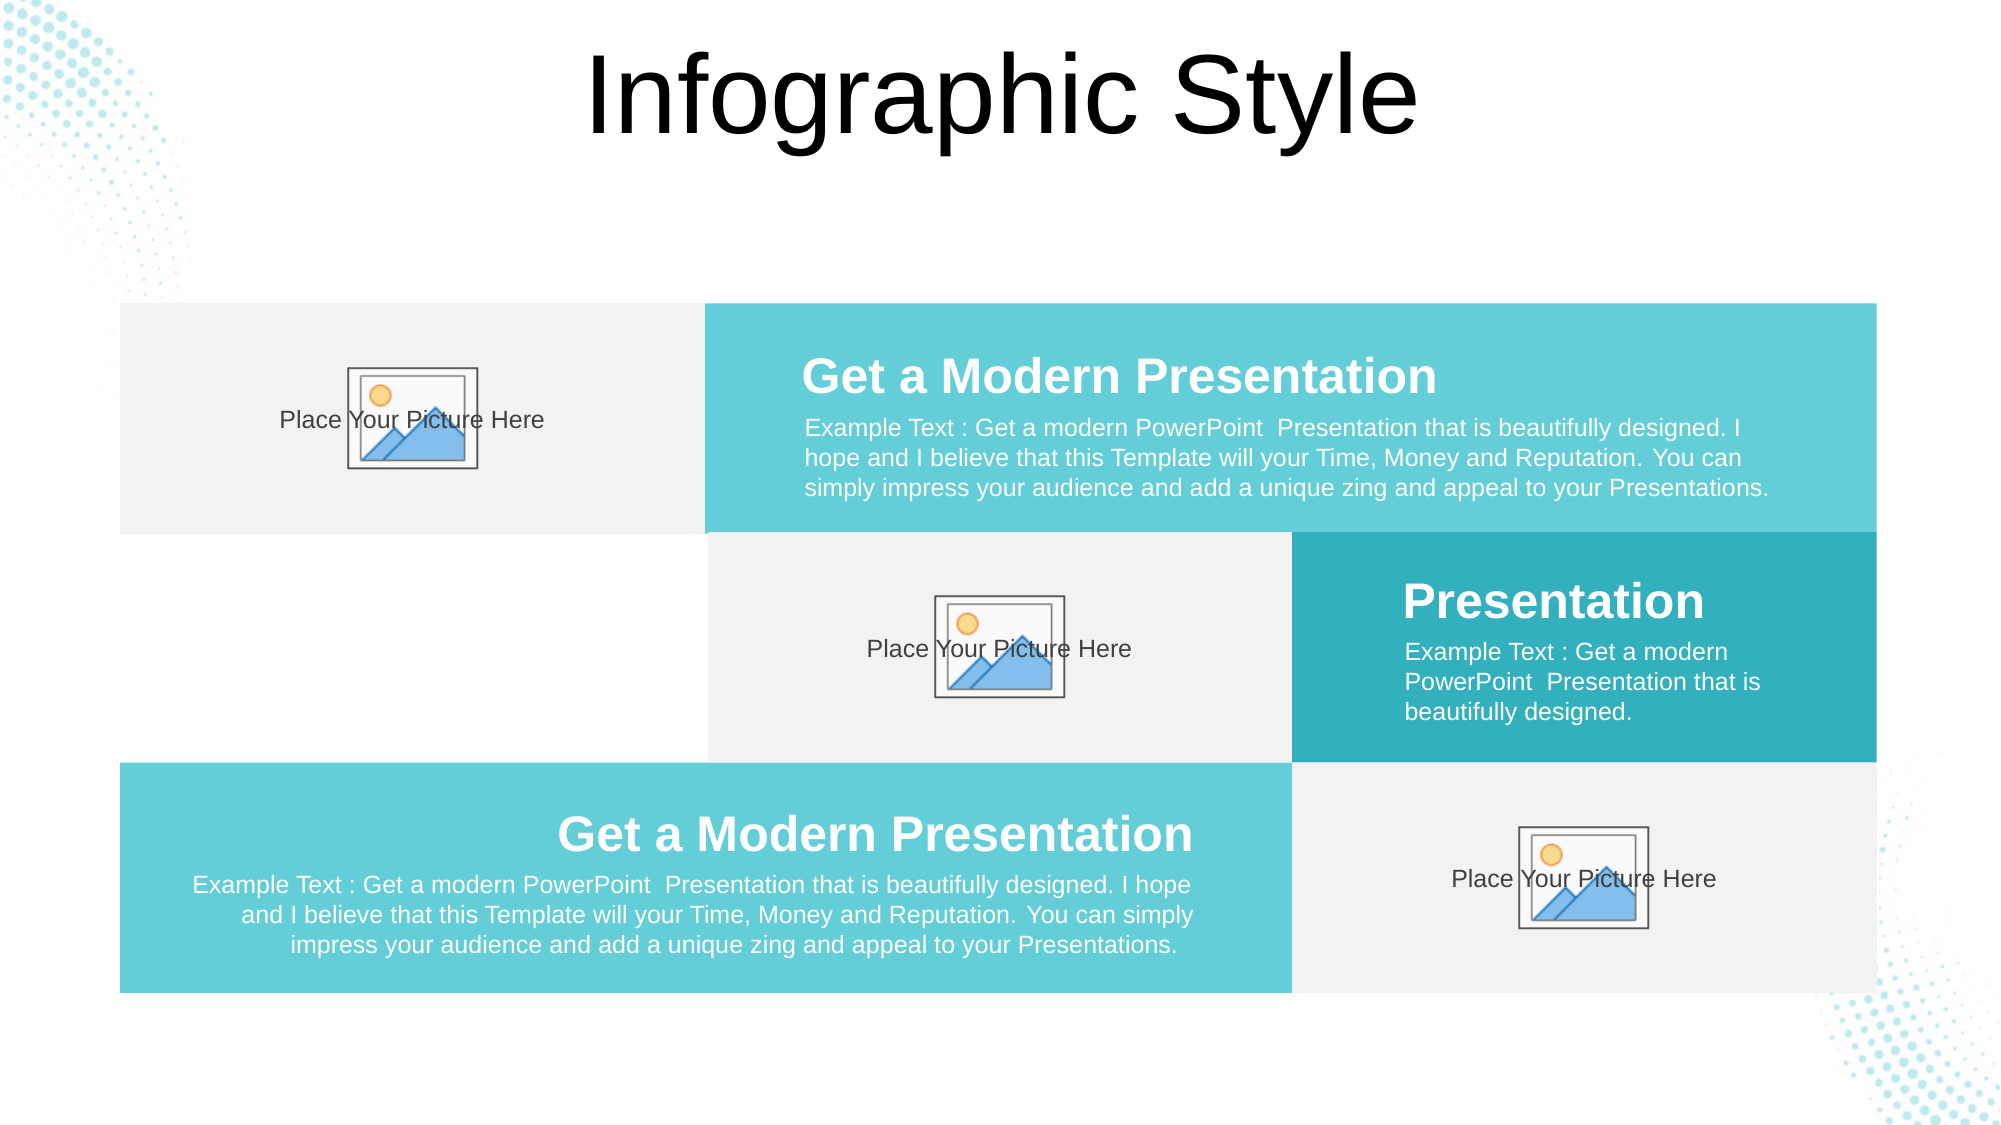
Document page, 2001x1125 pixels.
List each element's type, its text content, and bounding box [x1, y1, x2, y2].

list Infographic Style [53, 38, 1952, 157]
picture [0, 0, 2001, 1125]
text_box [786, 336, 1816, 510]
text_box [174, 794, 1209, 968]
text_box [1387, 561, 1816, 735]
